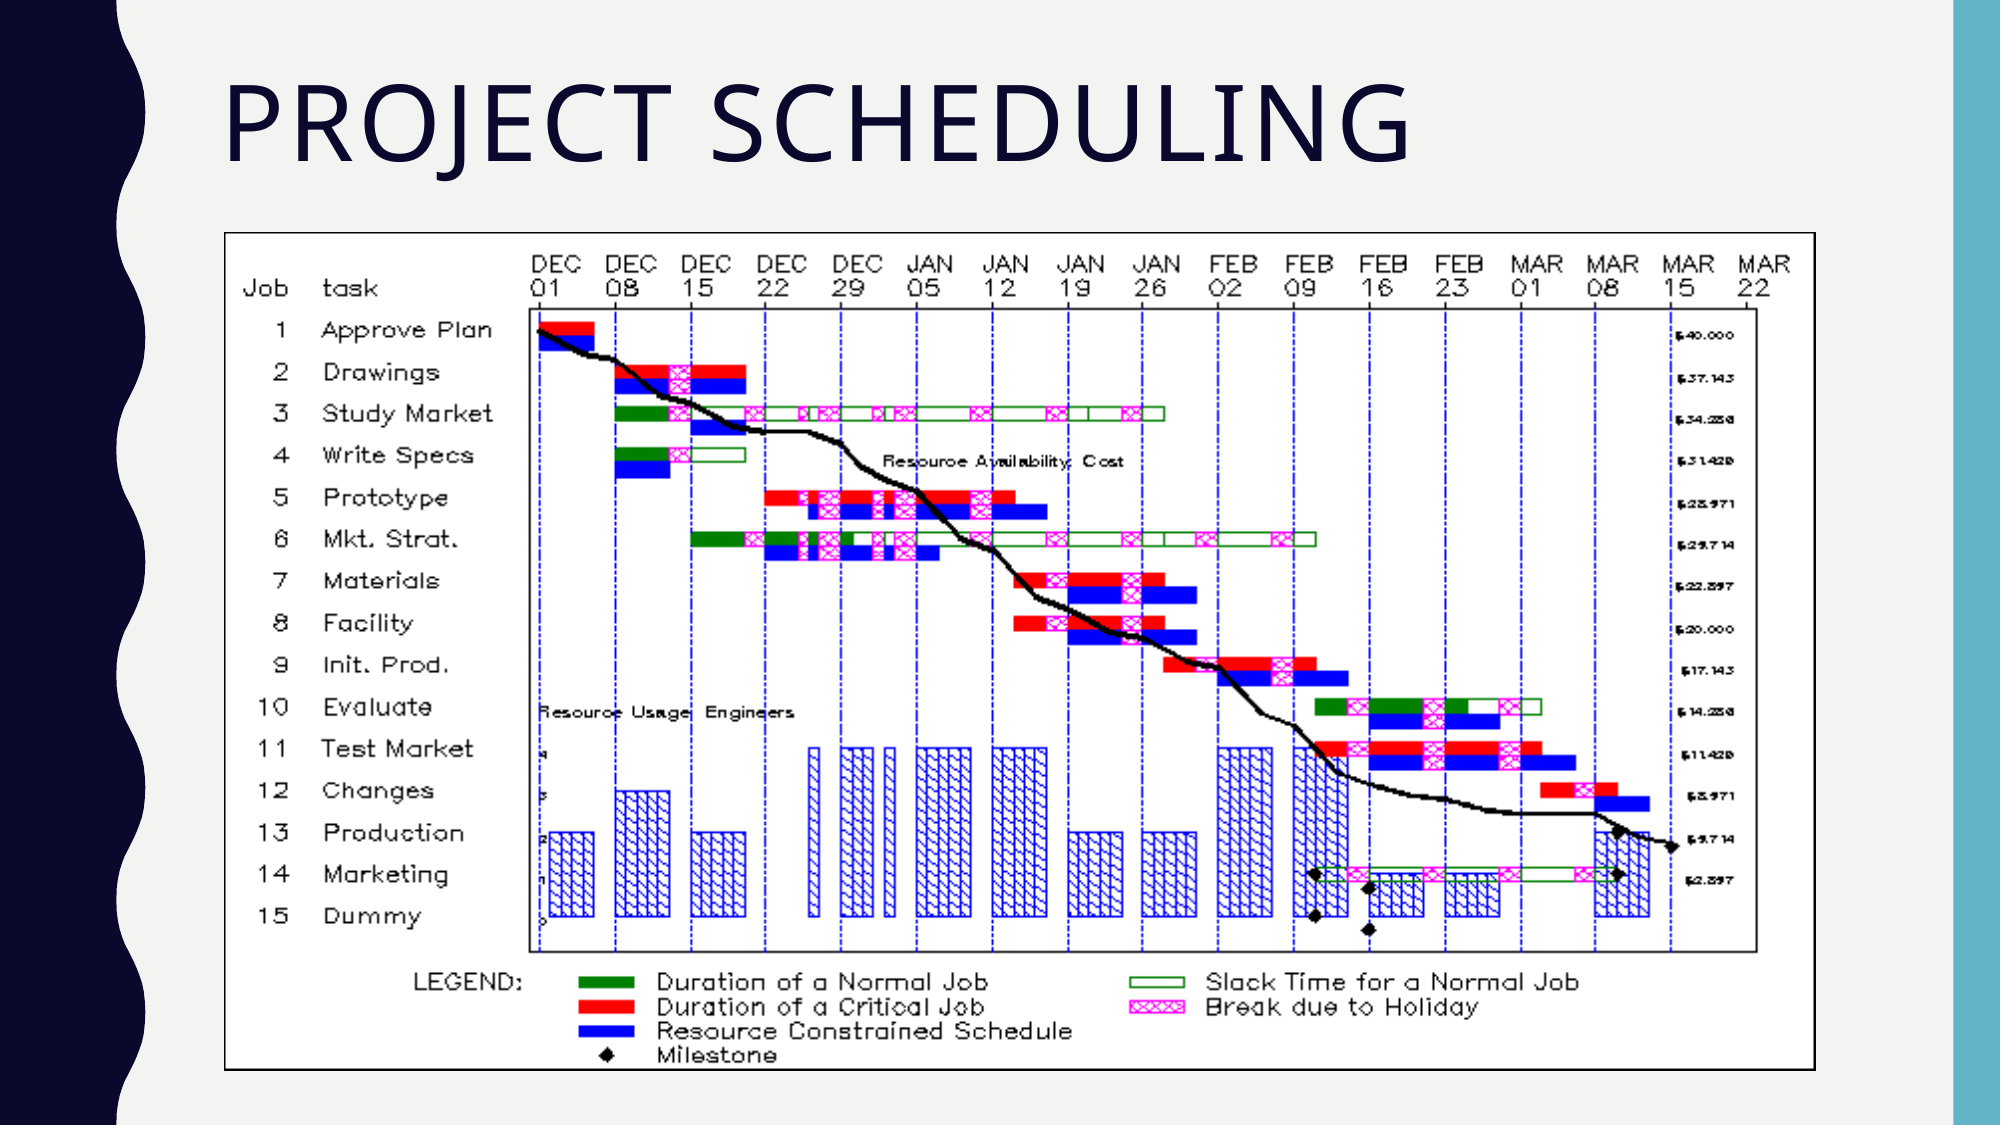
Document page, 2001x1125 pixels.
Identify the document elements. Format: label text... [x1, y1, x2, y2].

title Project scheduling [205, 62, 1875, 308]
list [224, 232, 1816, 1071]
